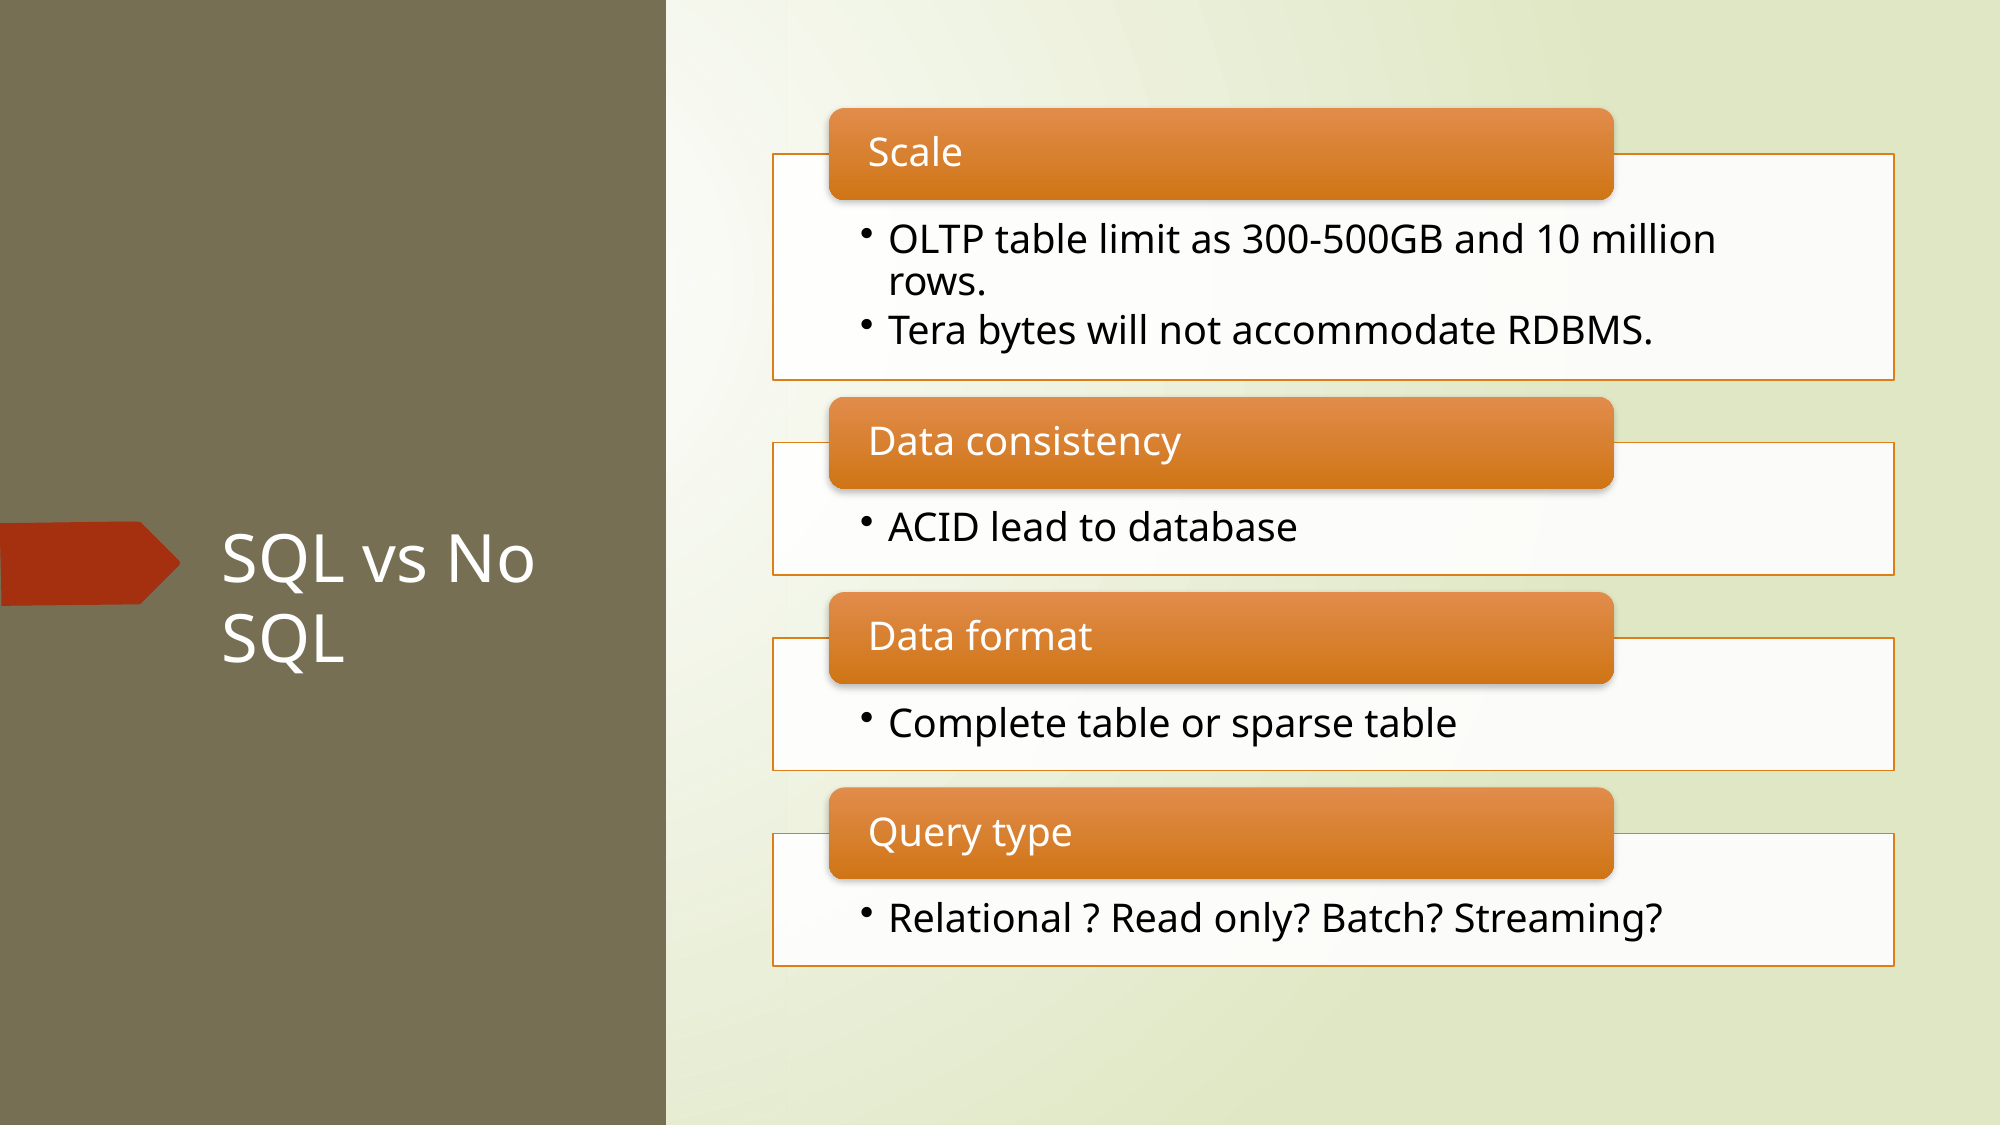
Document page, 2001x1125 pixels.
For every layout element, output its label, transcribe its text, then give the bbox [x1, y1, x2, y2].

text_box [0, 0, 667, 1125]
title SQL vs No SQL [206, 508, 610, 1006]
text_box [0, 521, 181, 606]
text_box [785, 0, 2000, 1125]
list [772, 104, 1895, 970]
